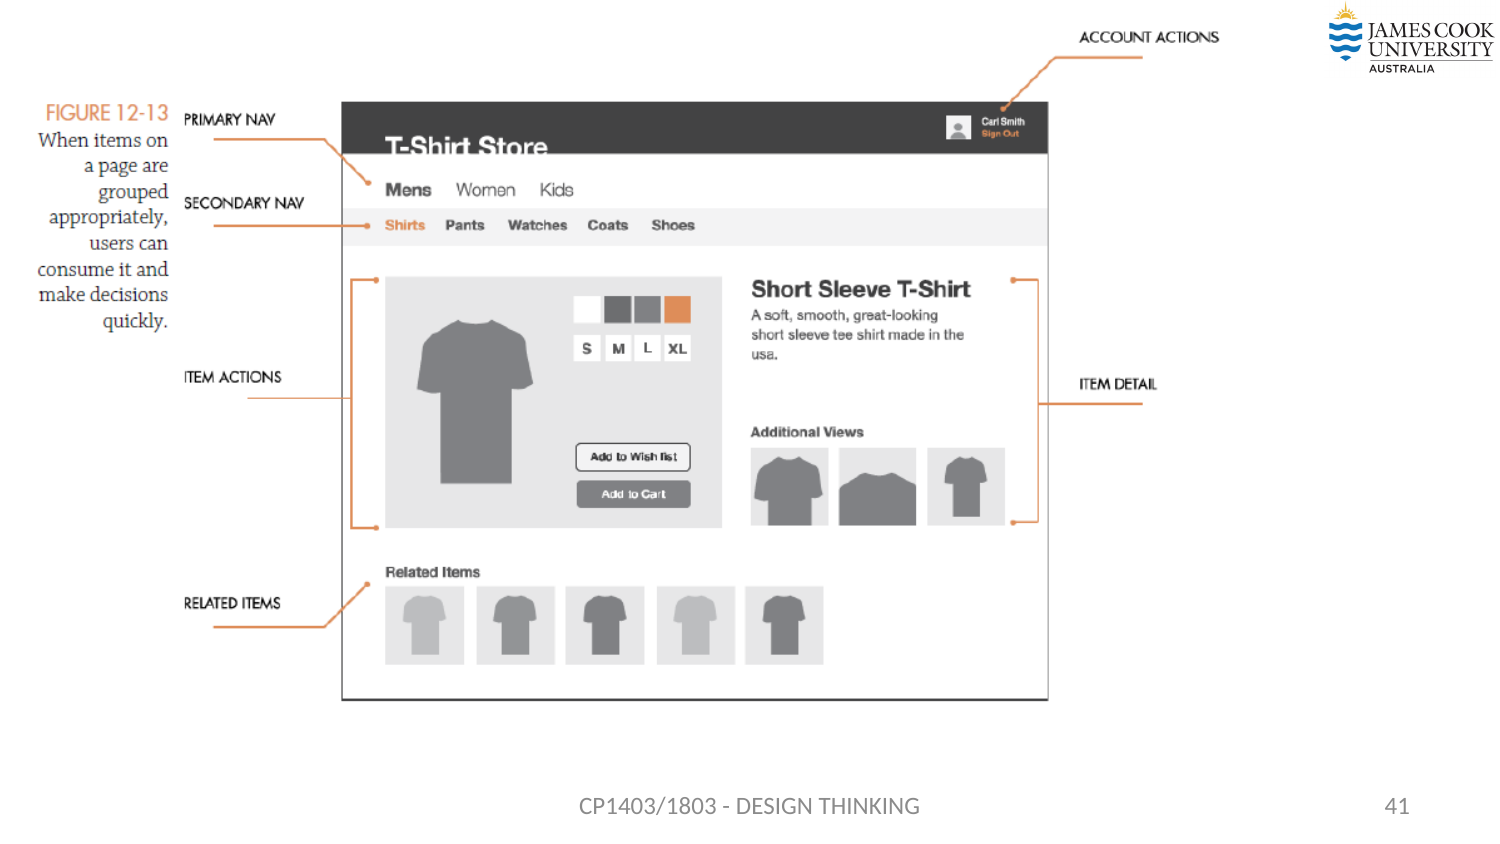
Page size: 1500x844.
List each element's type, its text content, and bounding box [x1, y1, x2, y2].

slide_number 41 [1074, 782, 1425, 827]
picture [1324, 0, 1496, 78]
footer CP1403/1803 - DESIGN THINKING [512, 782, 988, 827]
picture [21, 0, 1234, 715]
